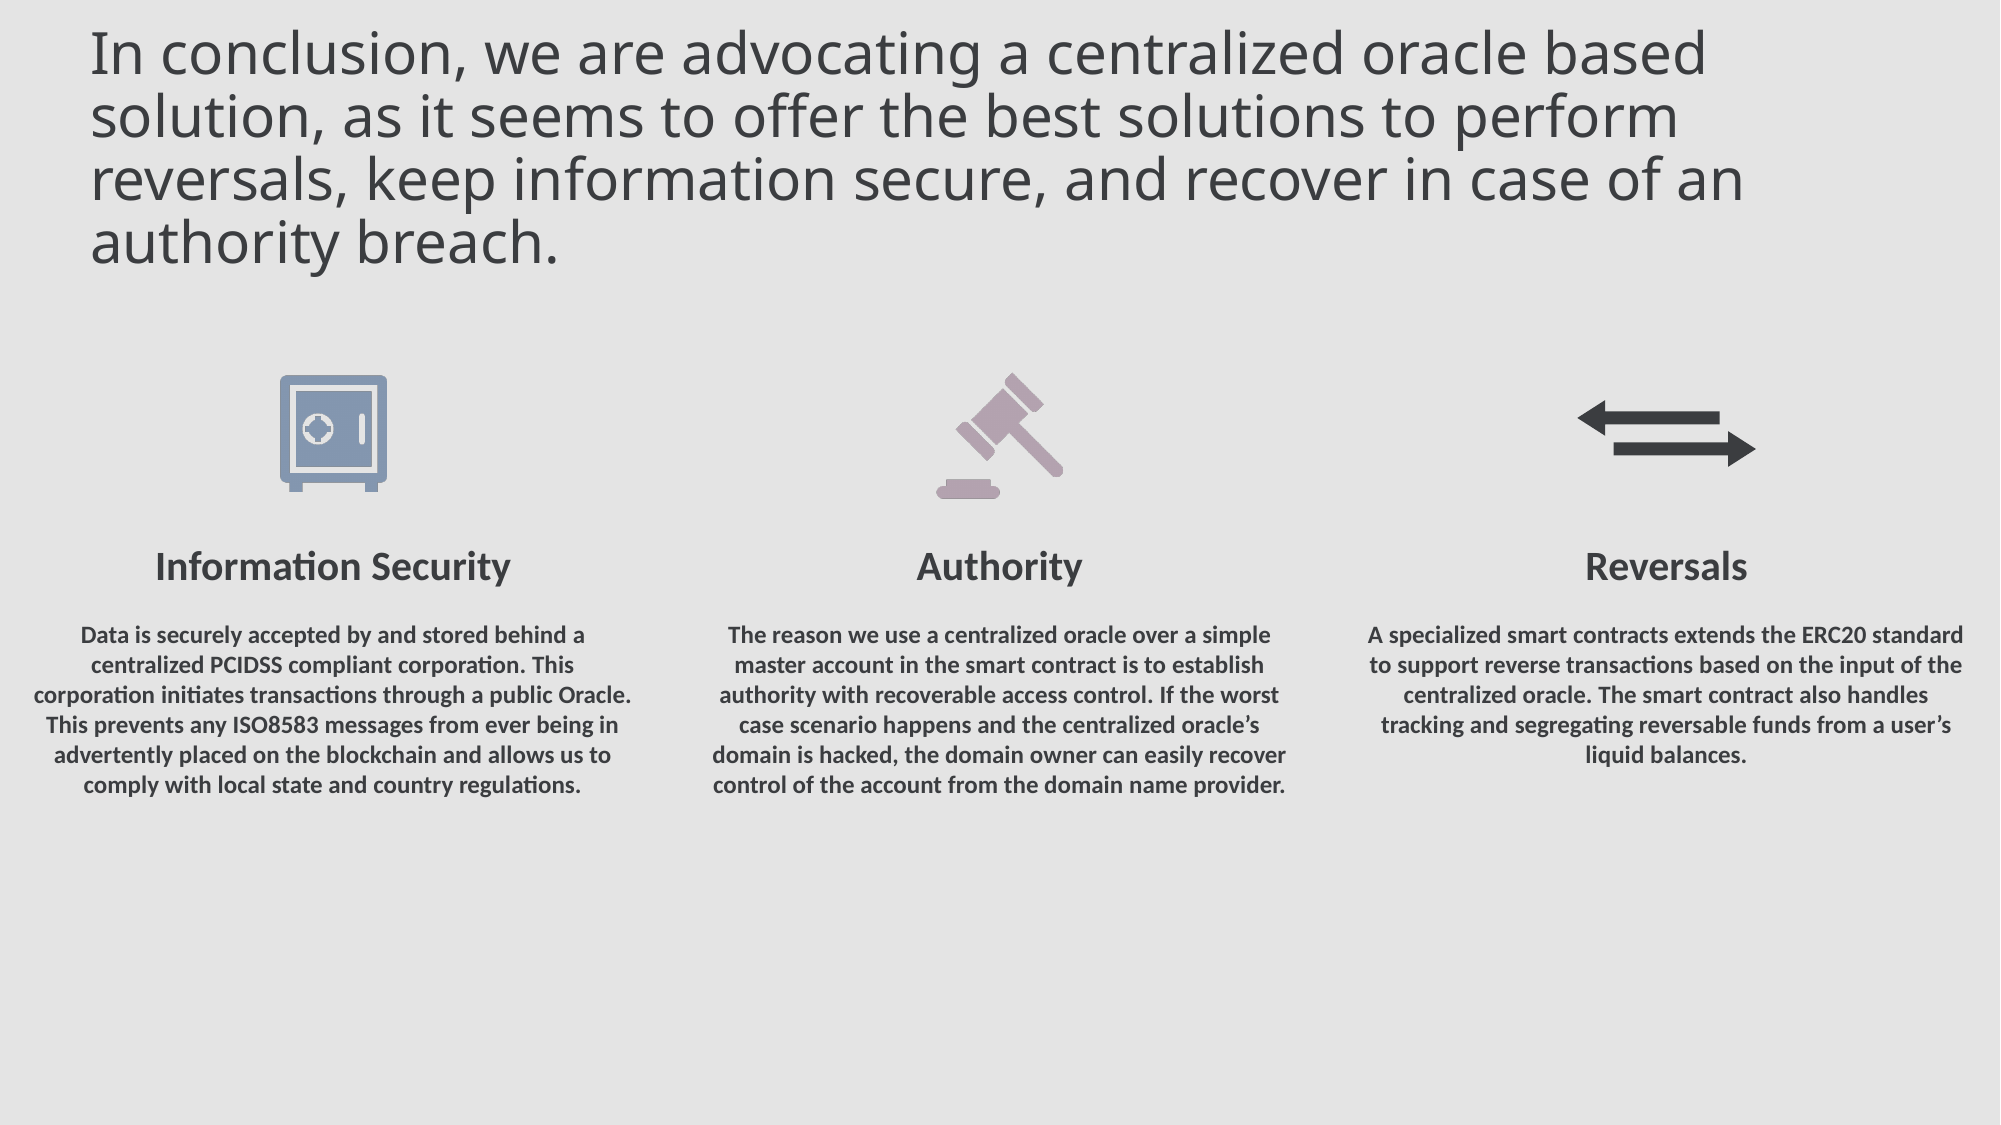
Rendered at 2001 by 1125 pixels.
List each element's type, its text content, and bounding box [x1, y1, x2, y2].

text_box Information Security Data is securely accepted by and stored behind a centralized PCIDSS compliant corporation. This corporation initiates transactions through a public Oracle. This prevents any ISO8583 messages from ever being in advertently placed on the blockchain and allows us to comply with local state and country regulations. [18, 531, 649, 806]
picture [258, 358, 409, 509]
text_box Authority The reason we use a centralized oracle over a simple master account in the smart contract is to establish authority with recoverable access control. If the worst case scenario happens and the centralized oracle’s domain is hacked, the domain owner can easily recover control of the account from the domain name provider. [684, 531, 1315, 806]
picture [924, 360, 1075, 511]
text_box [1577, 400, 1756, 467]
text_box Reversals A specialized smart contracts extends the ERC20 standard to support reverse transactions based on the input of the centralized oracle. The smart contract also handles tracking and segregating reversable funds from a user’s liquid balances. [1351, 531, 1982, 776]
title In conclusion, we are advocating a centralized oracle based solution, as it seems to offer the best solutions to perform reversals, keep information secure, and recover in case of an authority breach. [75, 41, 1930, 259]
